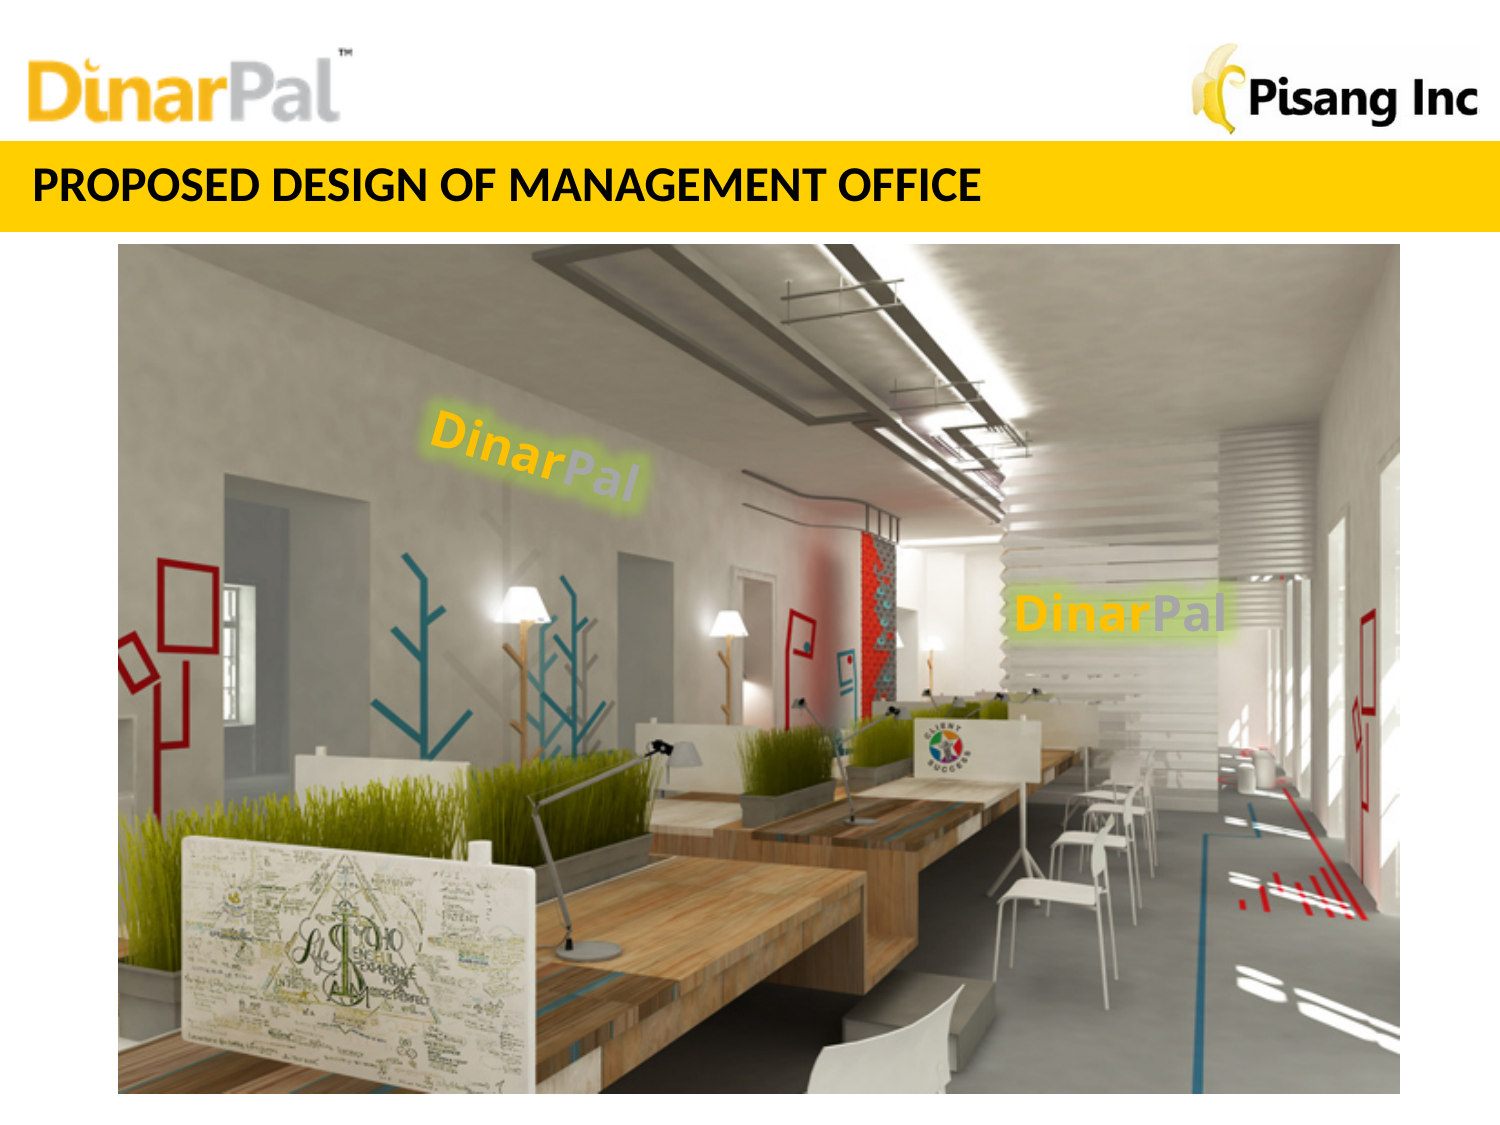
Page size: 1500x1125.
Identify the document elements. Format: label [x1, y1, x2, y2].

picture [17, 42, 361, 128]
picture [0, 141, 1500, 232]
picture [1186, 42, 1480, 137]
picture [118, 244, 1400, 1095]
